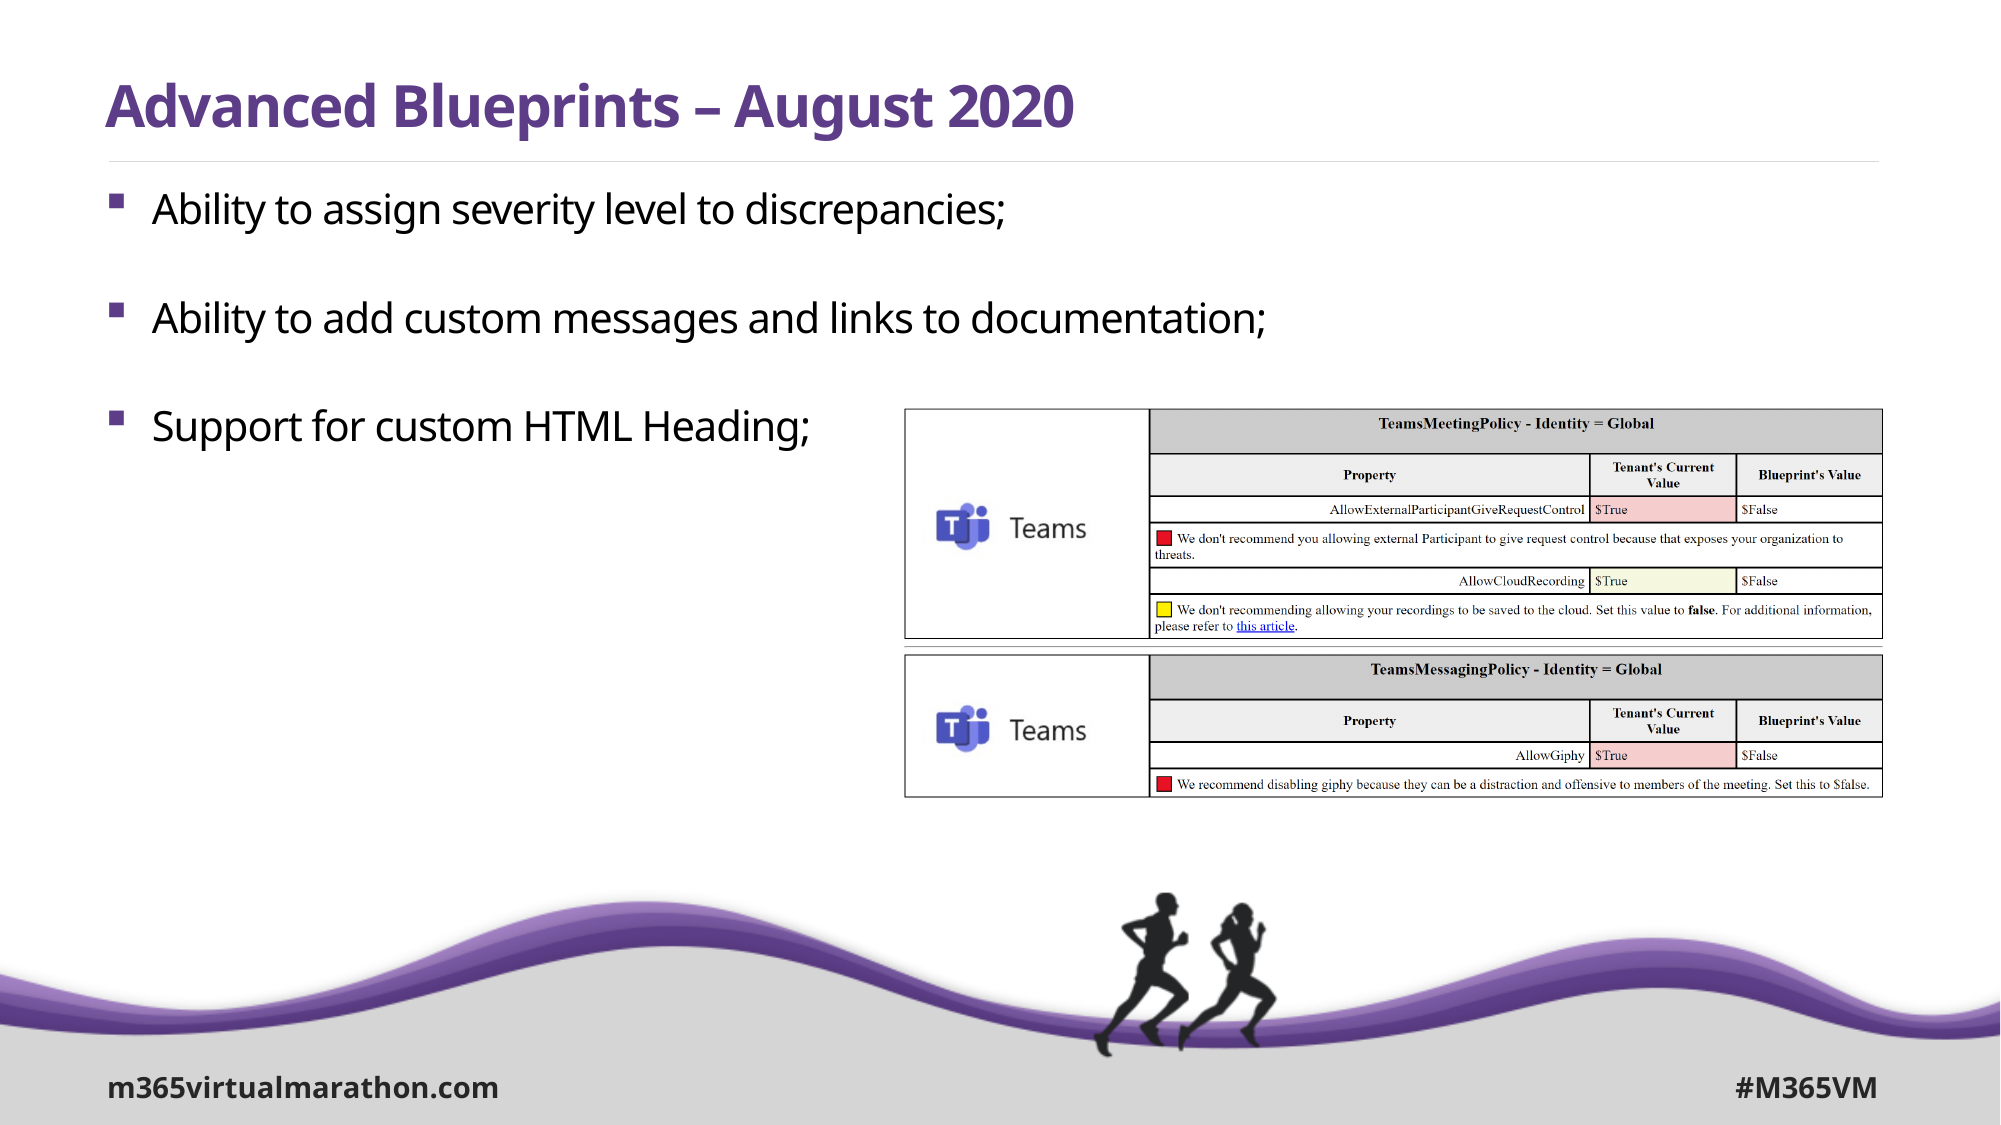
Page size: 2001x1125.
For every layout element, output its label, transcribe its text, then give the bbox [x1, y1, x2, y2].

title Advanced Blueprints – August 2020 [90, 52, 1880, 166]
picture [0, 0, 2001, 1125]
list Ability to assign severity level to discrepancies; Ability to add custom messages and links to documentation; Support for custom HTML Heading; [90, 166, 1880, 764]
